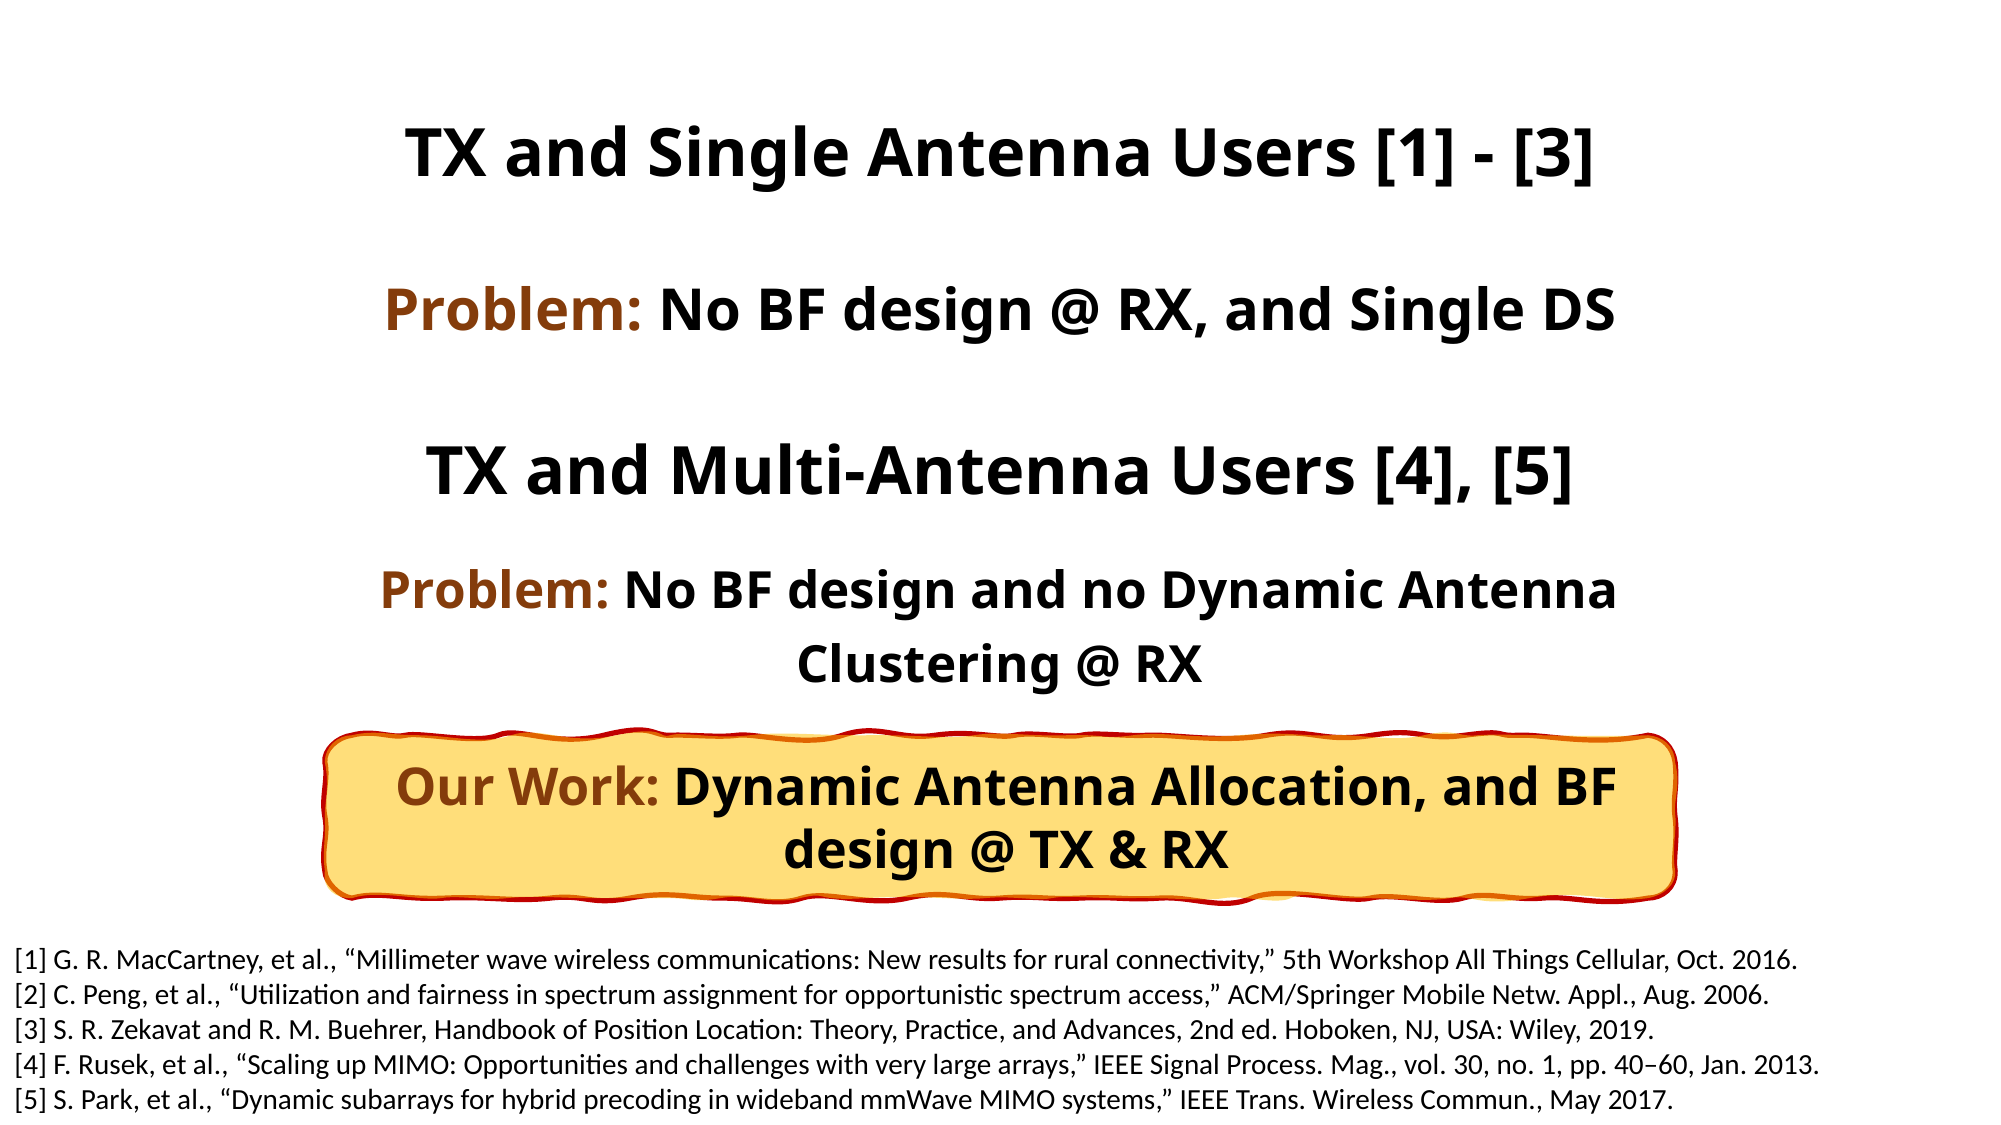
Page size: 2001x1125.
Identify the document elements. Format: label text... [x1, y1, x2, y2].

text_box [324, 735, 1676, 899]
text_box [1] G. R. MacCartney, et al., “Millimeter wave wireless communications: New results for rural connectivity,” 5th Workshop All Things Cellular, Oct. 2016. [2] C. Peng, et al., “Utilization and fairness in spectrum assignment for opportunistic spectrum access,” ACM/Springer Mobile Netw. Appl., Aug. 2006. [3] S. R. Zekavat and R. M. Buehrer, Handbook of Position Location: Theory, Practice, and Advances, 2nd ed. Hoboken, NJ, USA: Wiley, 2019. [4] F. Rusek, et al., “Scaling up MIMO: Opportunities and challenges with very large arrays,” IEEE Signal Process. Mag., vol. 30, no. 1, pp. 40–60, Jan. 2013. [5] S. Park, et al., “Dynamic subarrays for hybrid precoding in wideband mmWave MIMO systems,” IEEE Trans. Wireless Commun., May 2017. [0, 933, 2000, 1125]
text_box TX and Single Antenna Users [1] - [3] [94, 64, 1906, 219]
text_box Problem: No BF design @ RX, and Single DS [313, 219, 1687, 382]
text_box Problem: No BF design and no Dynamic Antenna Clustering @ RX [313, 537, 1687, 701]
text_box TX and Multi-Antenna Users [4], [5] [94, 382, 1906, 537]
